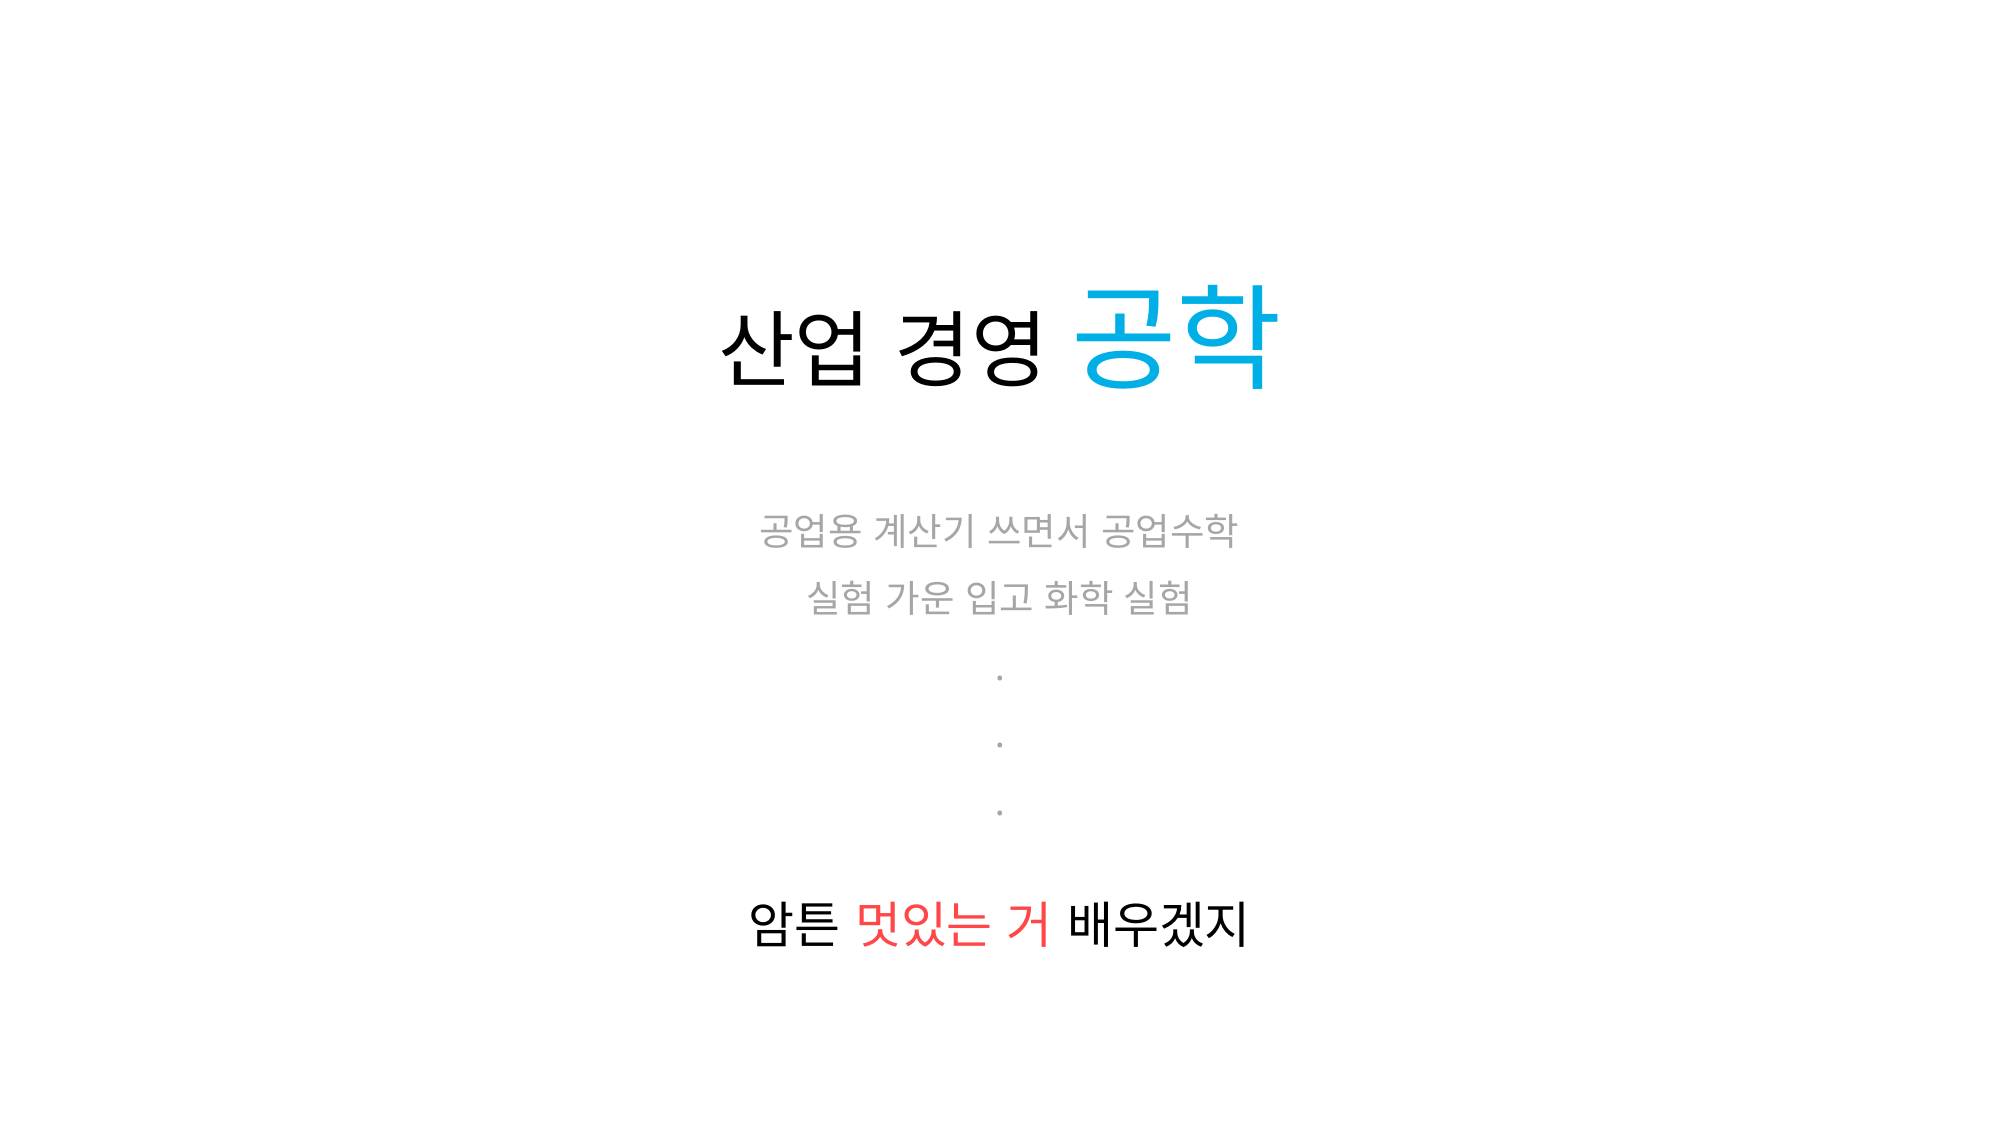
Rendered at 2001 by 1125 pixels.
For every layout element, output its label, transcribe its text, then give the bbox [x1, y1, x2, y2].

text_box 산업 경영 공학 [703, 258, 1297, 411]
text_box 암튼 멋있는 거 배우겠지 [734, 856, 1266, 962]
text_box 공업용 계산기 쓰면서 공업수학 실험 가운 입고 화학 실험 . . . [744, 477, 1255, 830]
